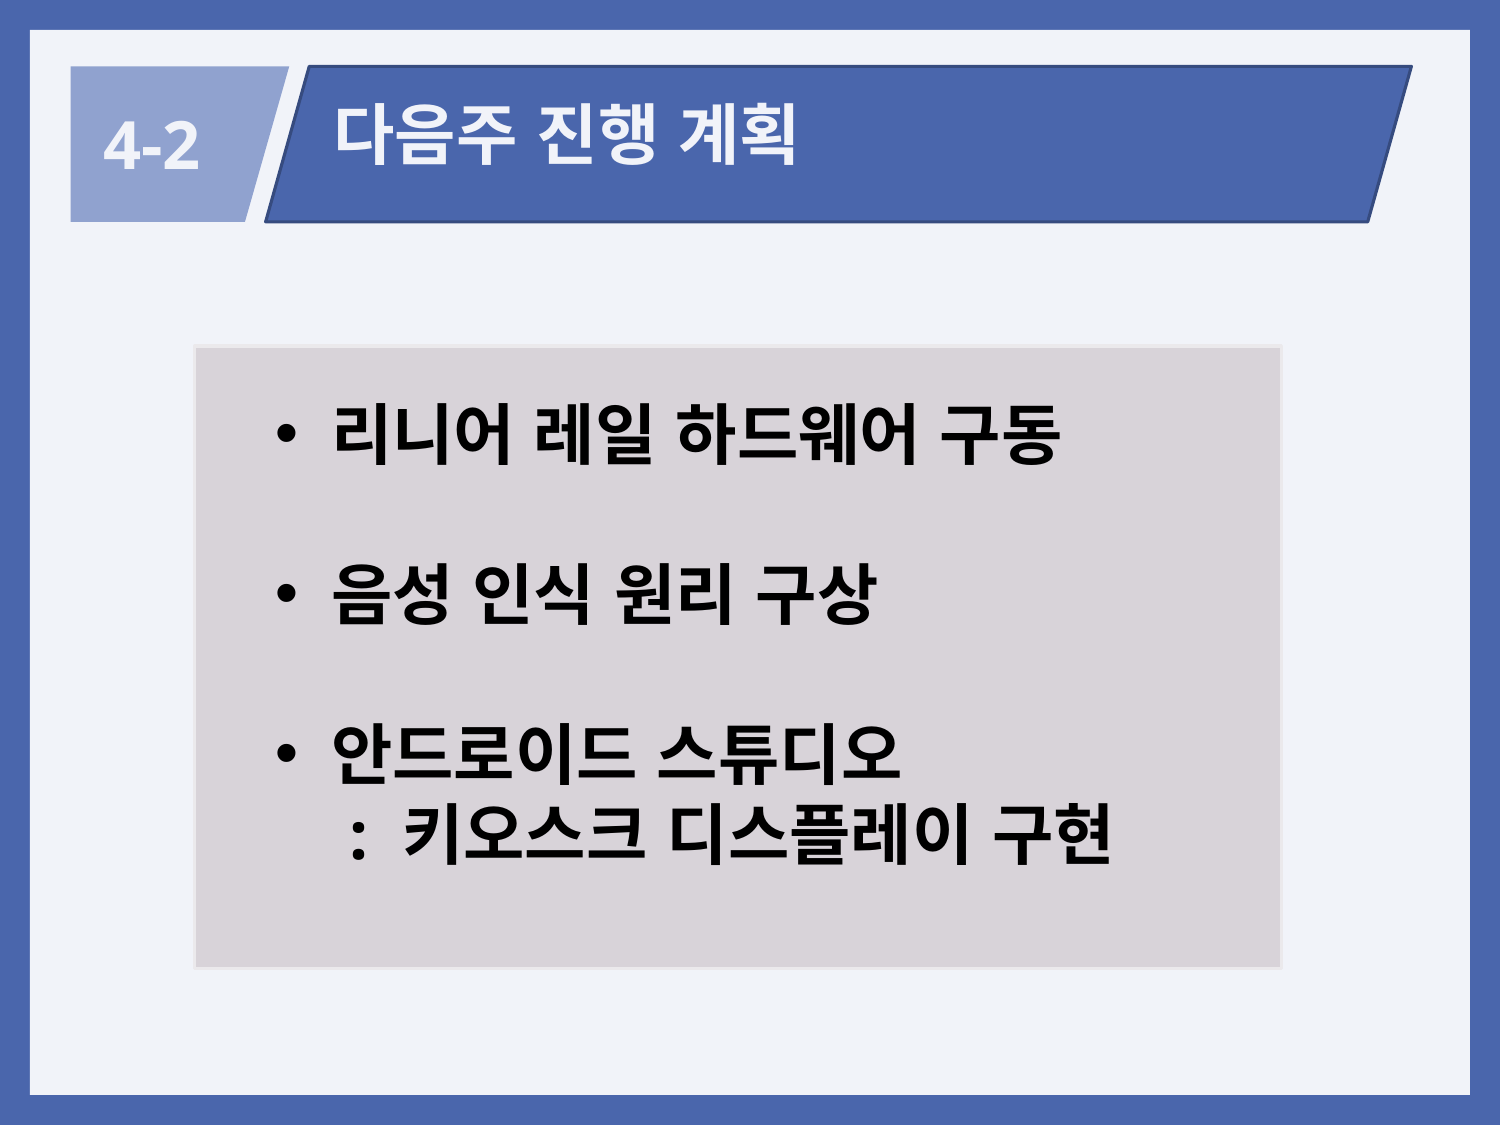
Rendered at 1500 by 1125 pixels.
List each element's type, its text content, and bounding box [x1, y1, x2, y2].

text_box 4-2 [88, 95, 302, 191]
text_box [264, 64, 1413, 224]
text_box [69, 64, 291, 224]
text_box [193, 344, 1283, 970]
text_box 다음주 진행 계획 [318, 85, 1365, 181]
text_box 리니어 레일 하드웨어 구동 음성 인식 원리 구상 안드로이드 스튜디오 : 키오스크 디스플레이 구현 [260, 385, 1350, 1040]
